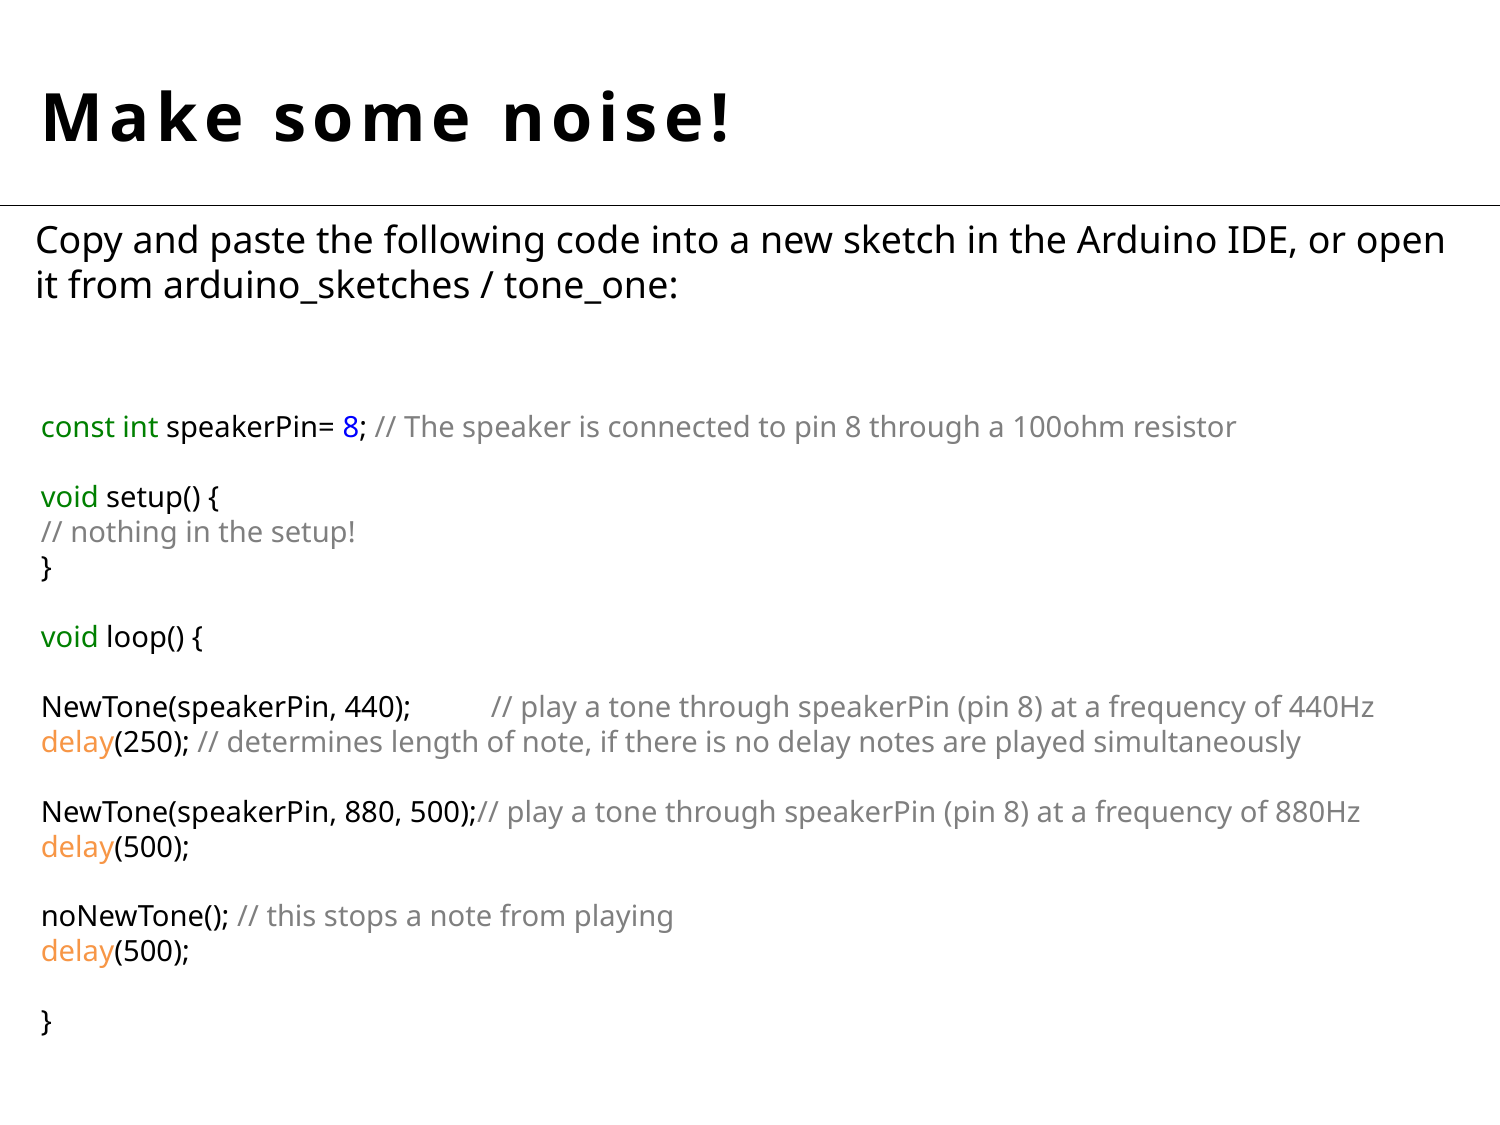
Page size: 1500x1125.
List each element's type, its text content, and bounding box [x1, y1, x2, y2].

text_box Make some noise! [26, 66, 1026, 162]
text_box const int speakerPin= 8; // The speaker is connected to pin 8 through a 100ohm resistor void setup() { // nothing in the setup! } void loop() { NewTone(speakerPin, 440); // play a tone through speakerPin (pin 8) at a frequency of 440Hz delay(250); // determines length of note, if there is no delay notes are played simultaneously NewTone(speakerPin, 880, 500);// play a tone through speakerPin (pin 8) at a frequency of 880Hz delay(500); noNewTone(); // this stops a note from playing delay(500); } [25, 400, 1480, 1080]
text_box Copy and paste the following code into a new sketch in the Arduino IDE, or open it from arduino_sketches / tone_one: [20, 213, 1474, 314]
